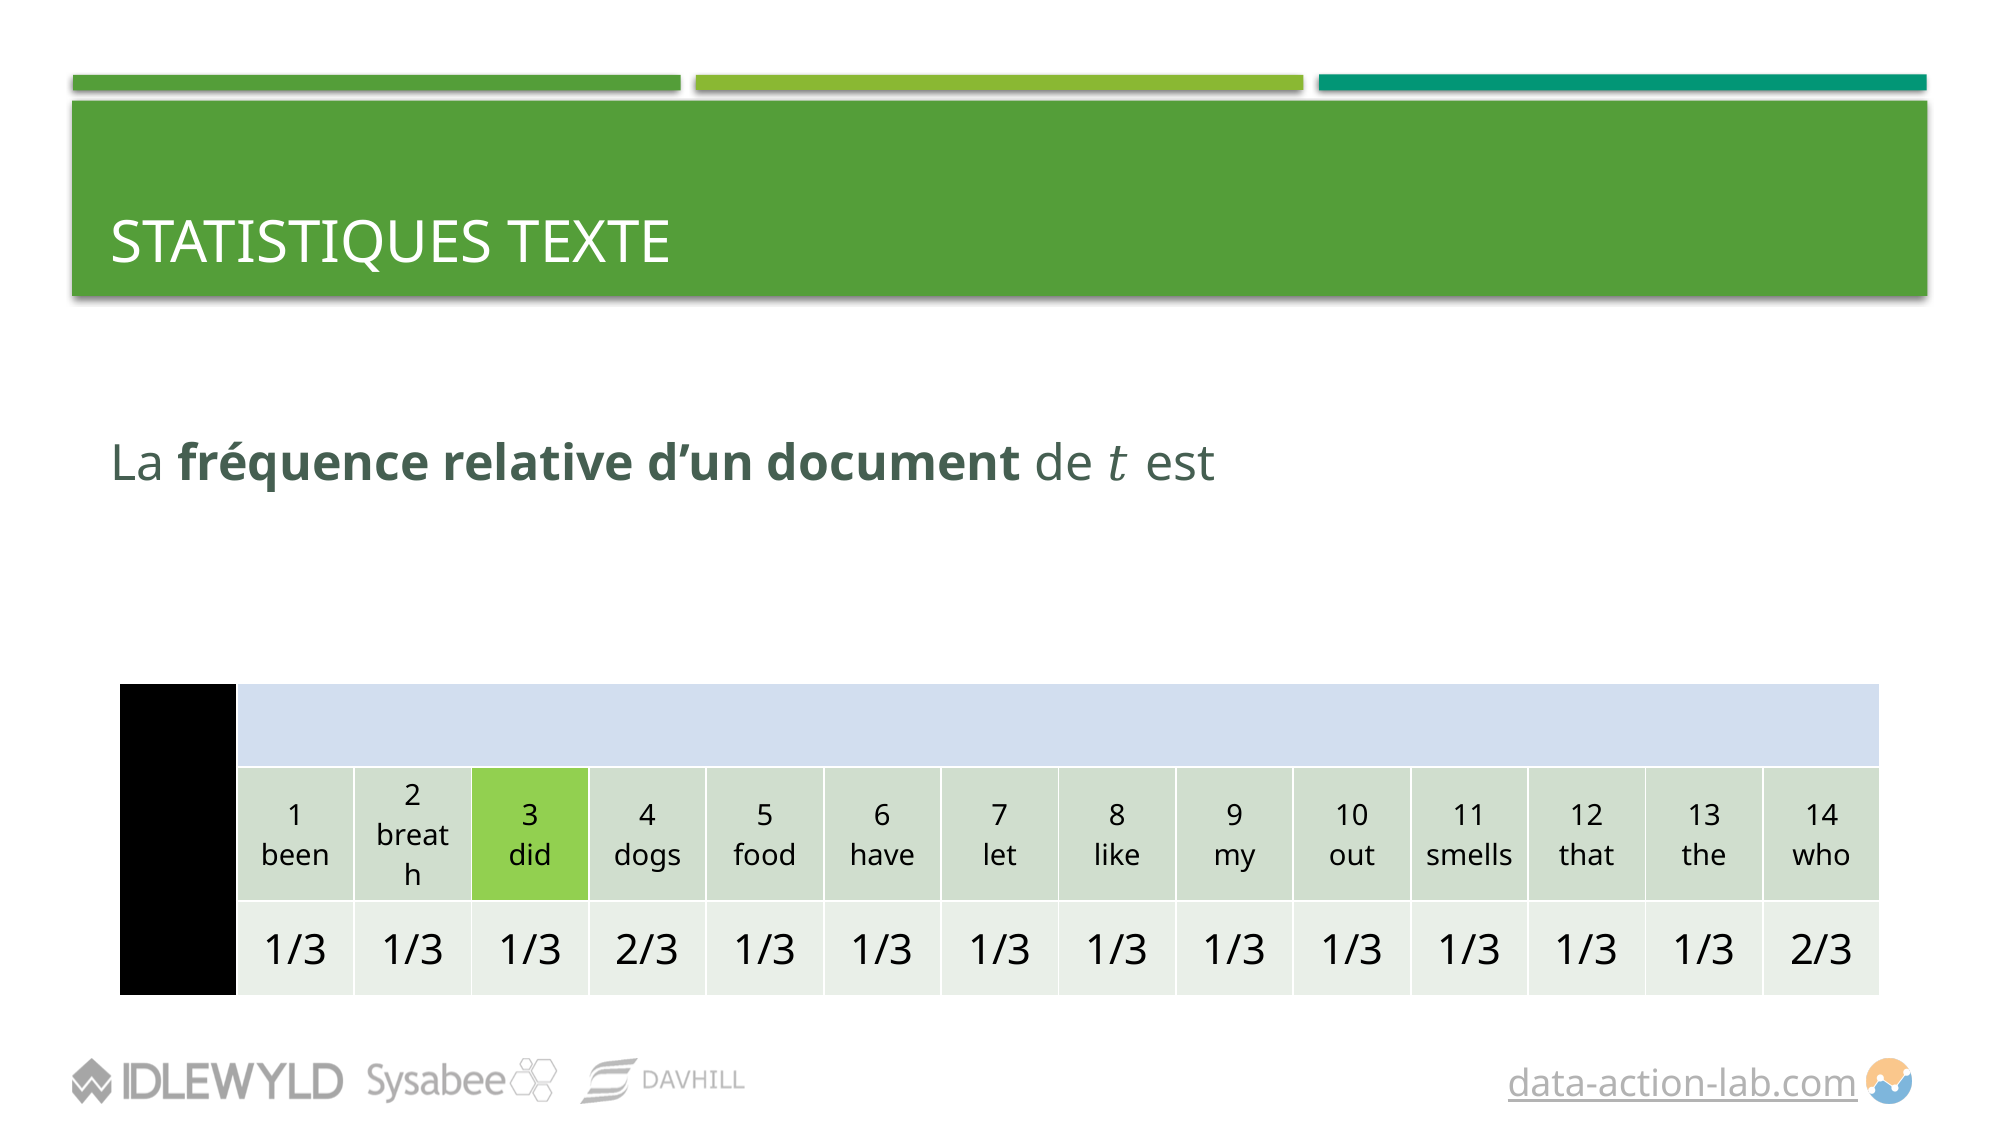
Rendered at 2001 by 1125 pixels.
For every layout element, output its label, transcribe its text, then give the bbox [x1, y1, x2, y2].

title Statistiques texte [95, 115, 1905, 282]
picture [72, 1058, 745, 1104]
